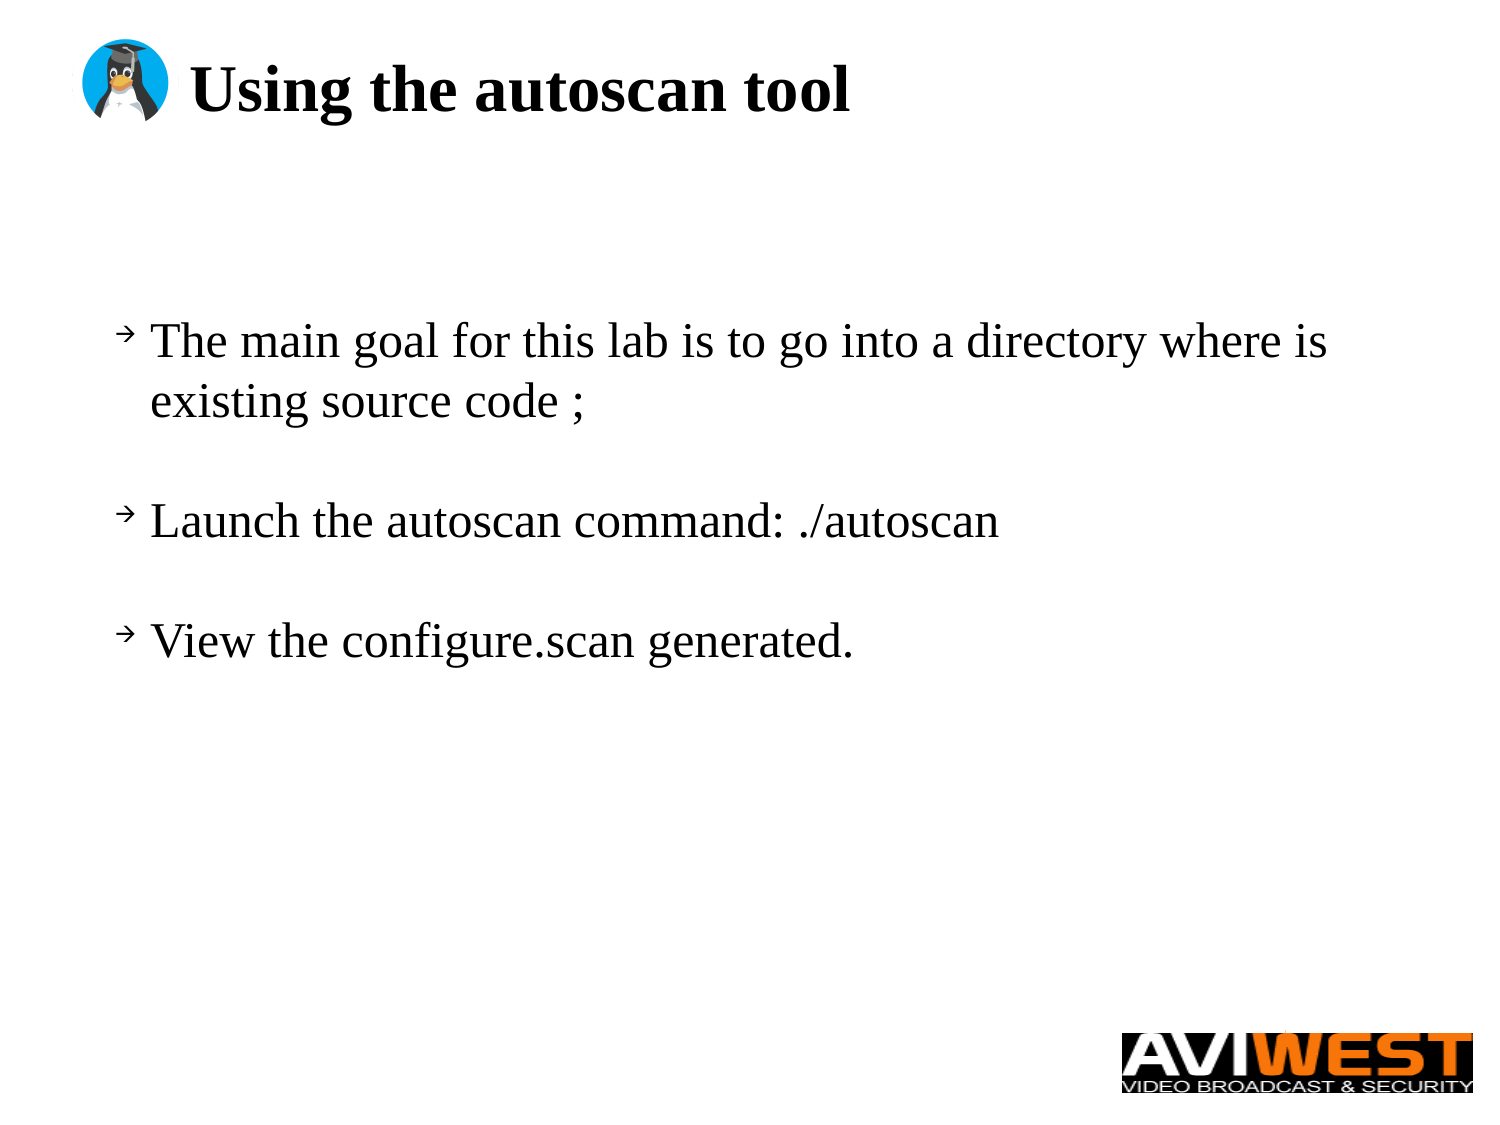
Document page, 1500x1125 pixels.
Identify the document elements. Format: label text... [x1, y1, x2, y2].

picture [1122, 1033, 1473, 1093]
text_box Using the autoscan tool [189, 37, 1500, 142]
picture [71, 28, 179, 137]
text_box The main goal for this lab is to go into a directory where is existing source code ; Launch the autoscan command: ./autoscan View the configure.scan generated. [99, 299, 1400, 675]
